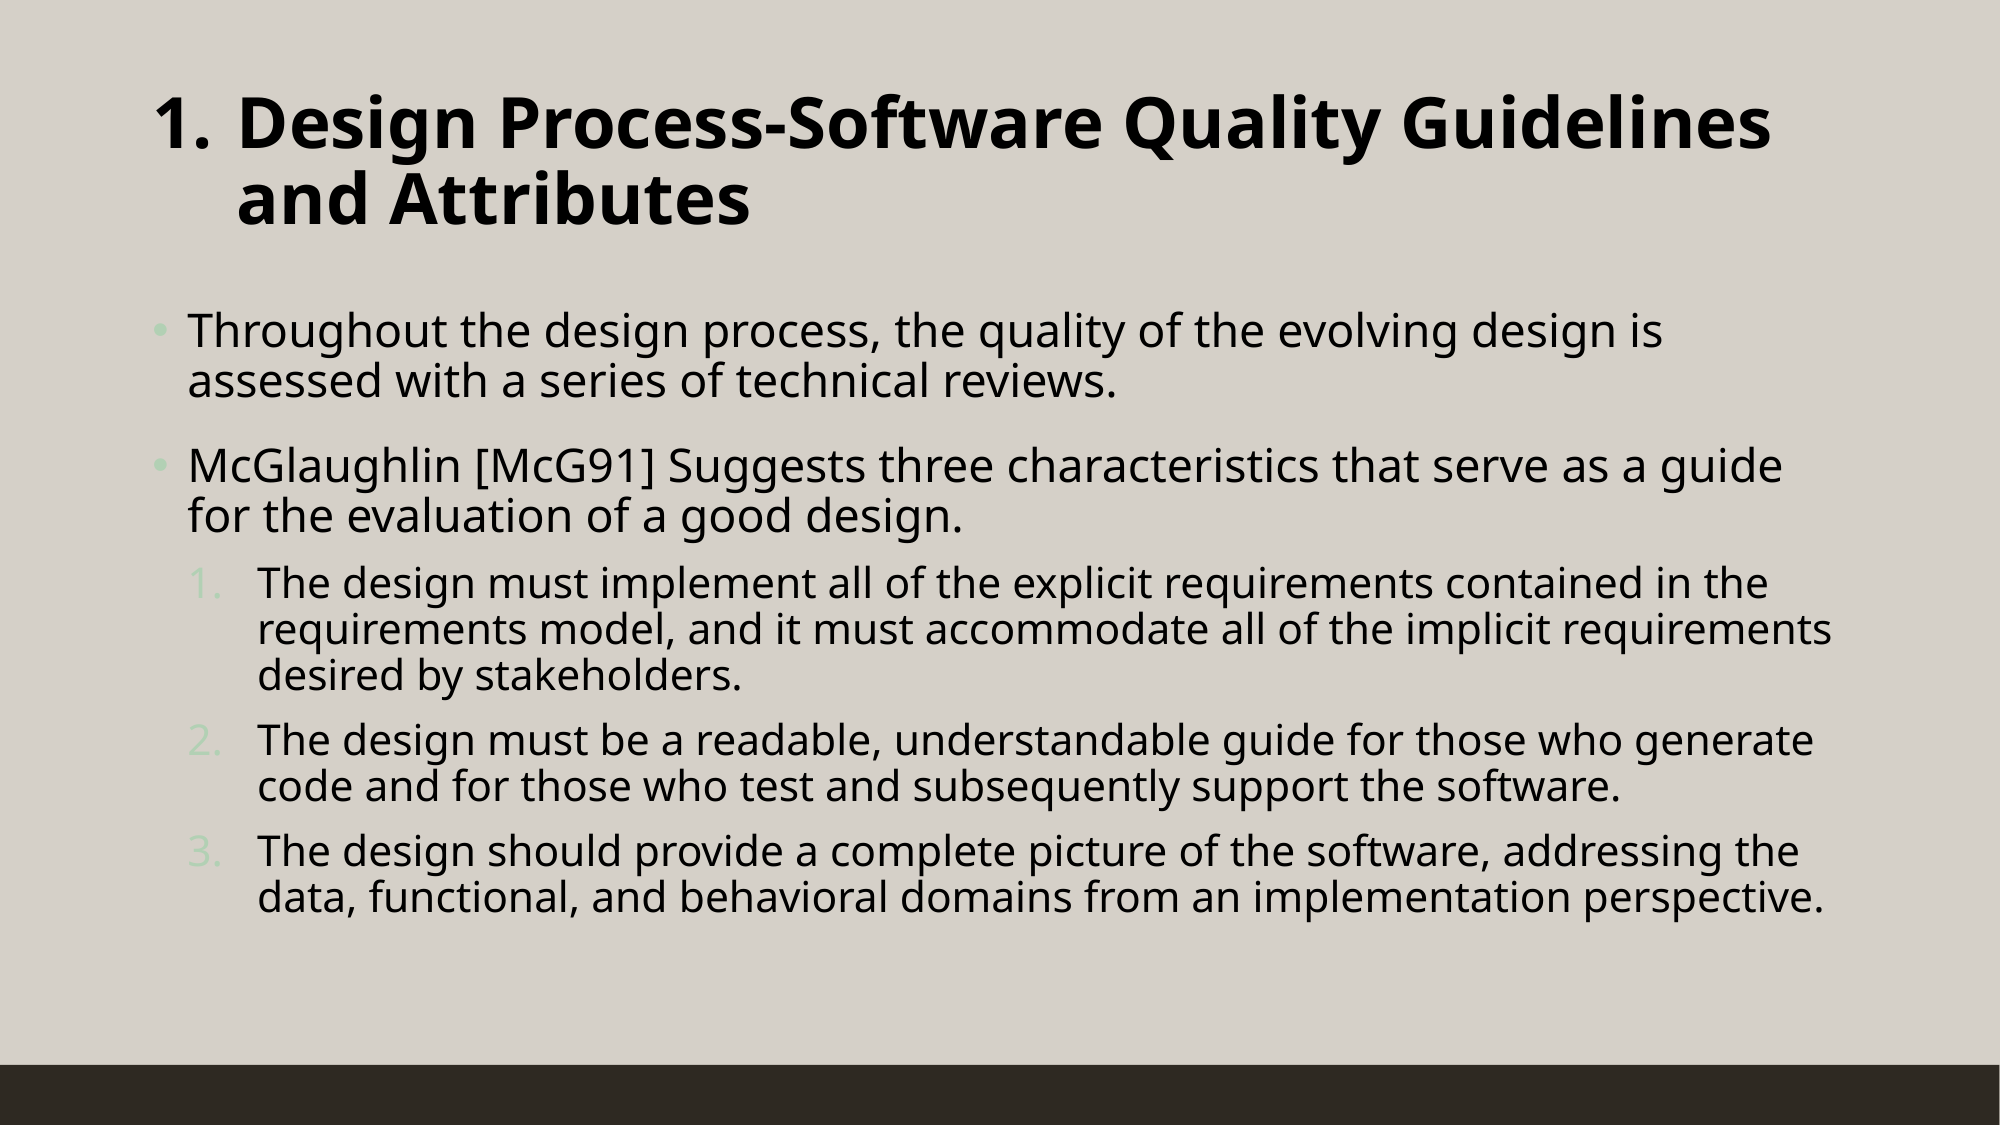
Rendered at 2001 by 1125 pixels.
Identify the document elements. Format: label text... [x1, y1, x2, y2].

list Throughout the design process, the quality of the evolving design is assessed with a series of technical reviews. McGlaughlin [McG91] Suggests three characteristics that serve as a guide for the evaluation of a good design. The design must implement all of the explicit requirements contained in the requirements model, and it must accommodate all of the implicit requirements desired by stakeholders. The design must be a readable, understandable guide for those who generate code and for those who test and subsequently support the software. The design should provide a complete picture of the software, addressing the data, functional, and behavioral domains from an implementation perspective. [137, 299, 1863, 1014]
title Design Process-Software Quality Guidelines and Attributes [137, 59, 1863, 248]
